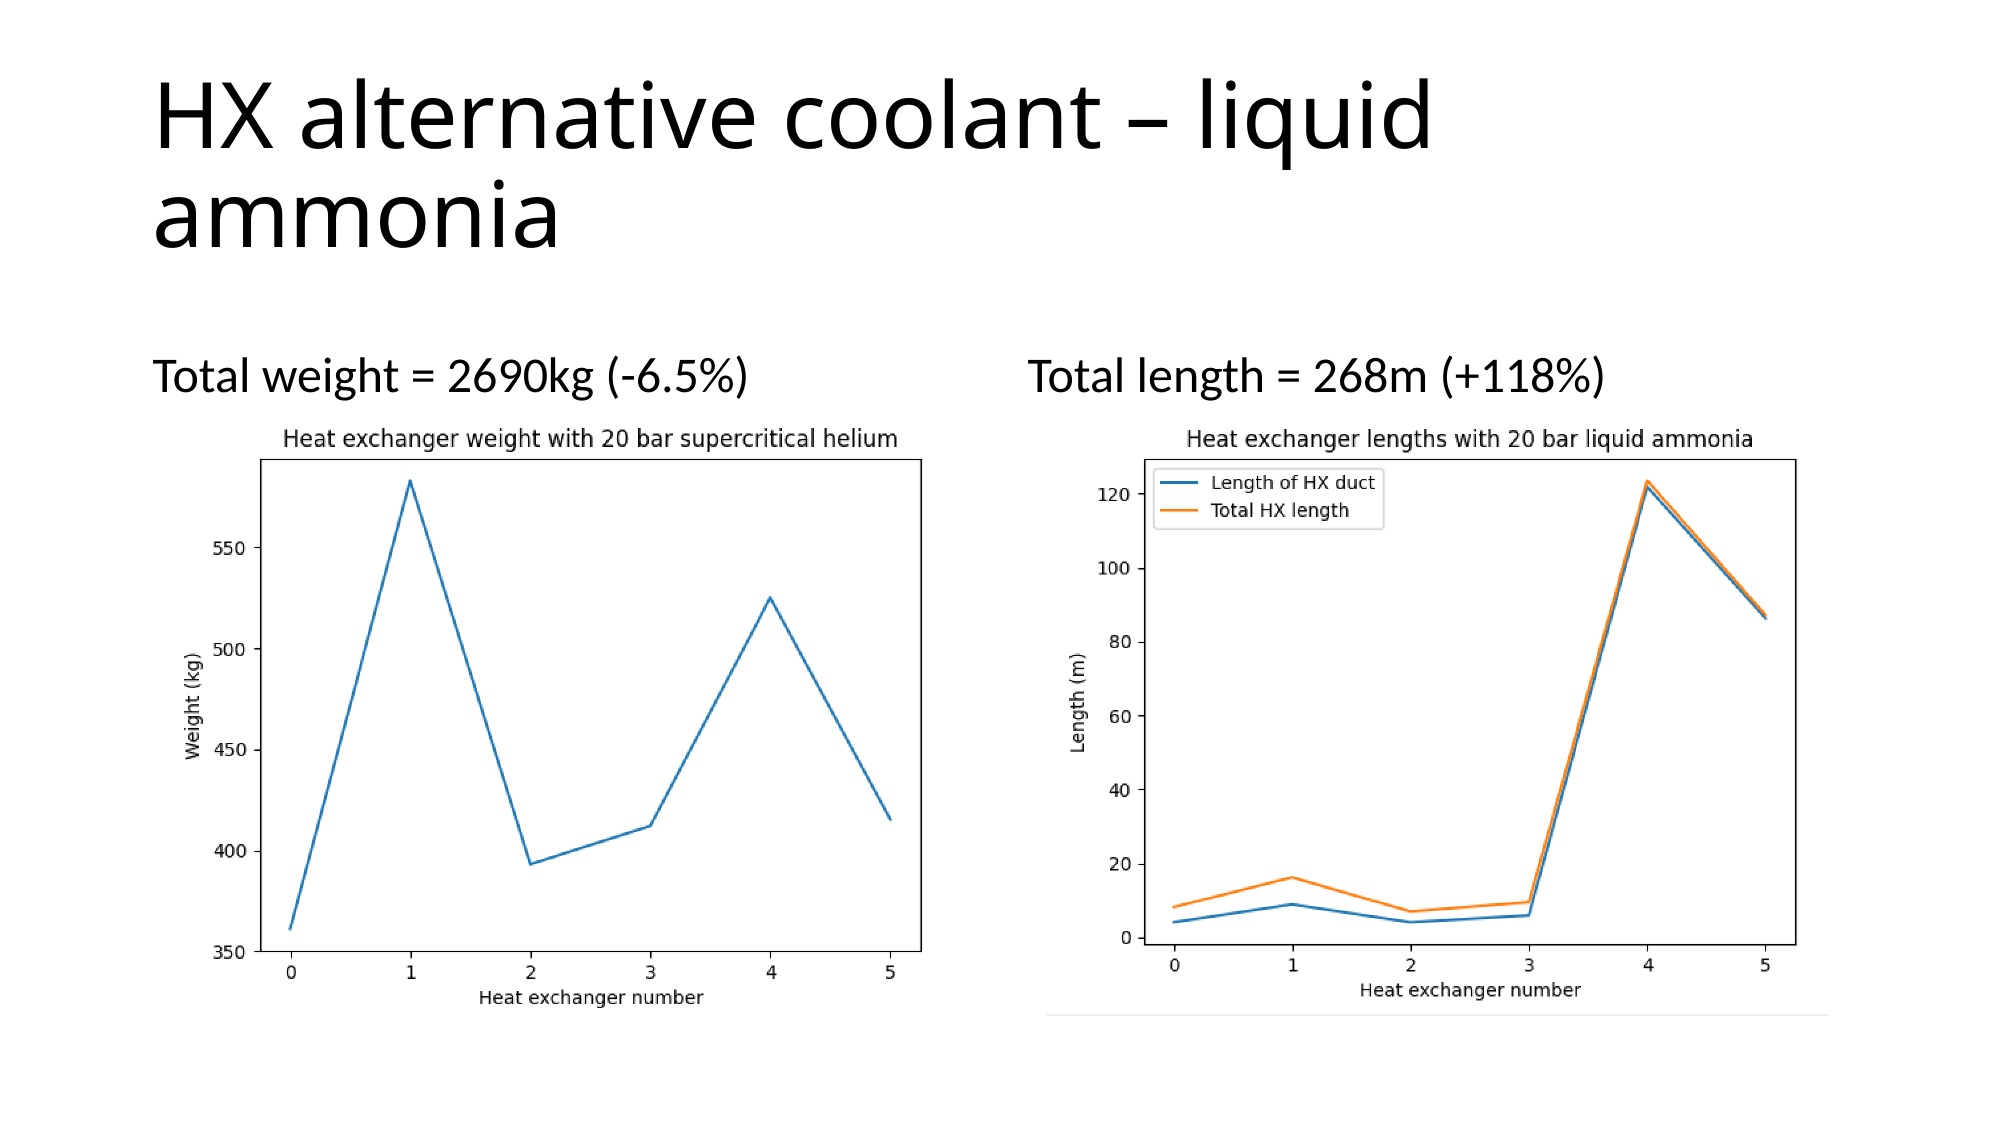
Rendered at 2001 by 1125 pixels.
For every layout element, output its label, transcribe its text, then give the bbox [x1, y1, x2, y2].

list Total length = 268m (+118%) [1012, 275, 1863, 411]
title HX alternative coolant – liquid ammonia [137, 59, 1863, 278]
list Total weight = 2690kg (-6.5%) [137, 275, 984, 411]
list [164, 410, 958, 1016]
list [1046, 410, 1829, 1016]
